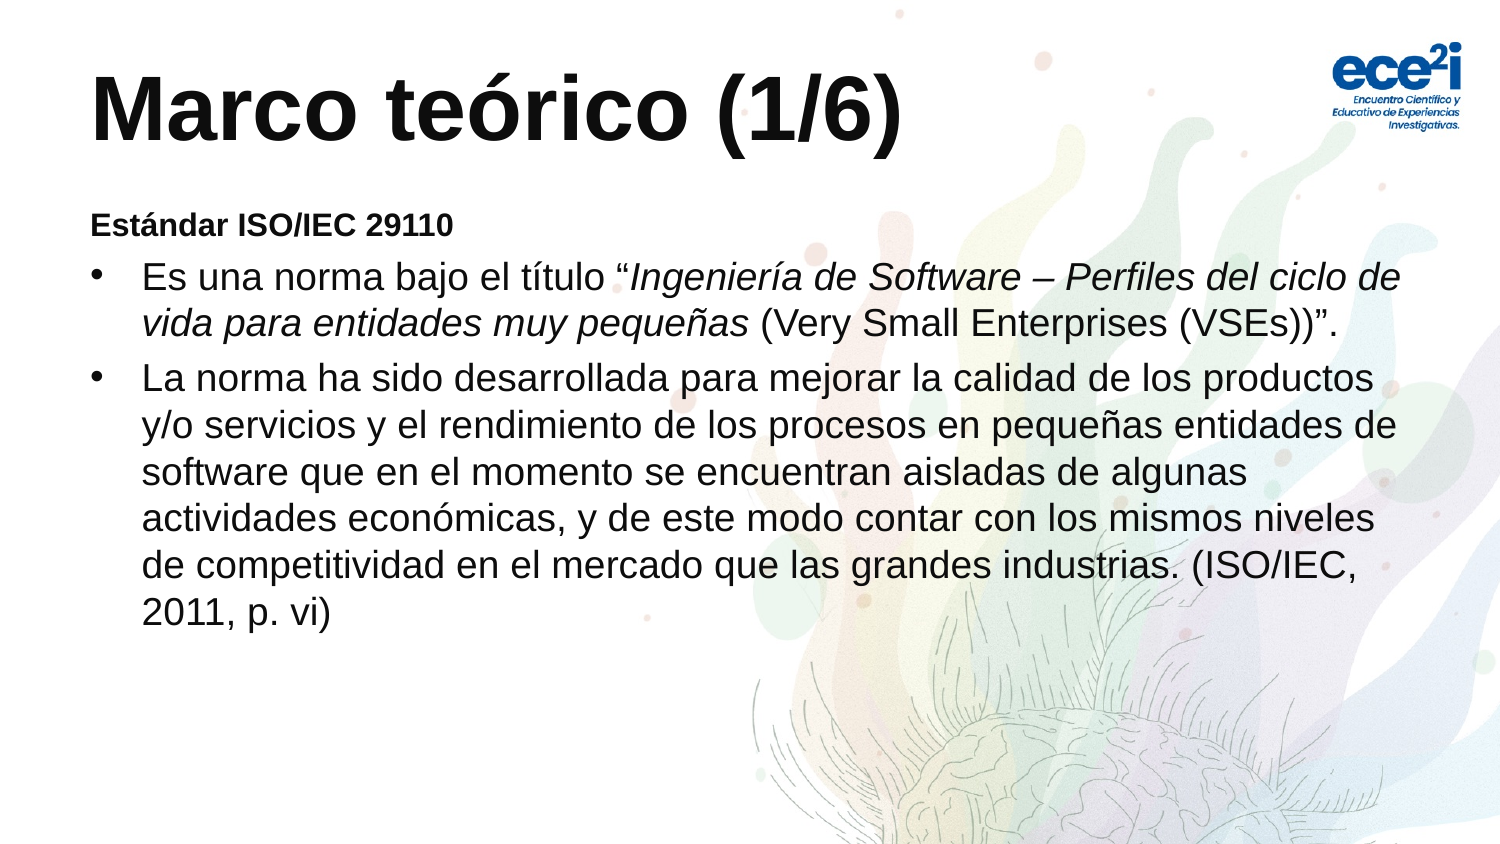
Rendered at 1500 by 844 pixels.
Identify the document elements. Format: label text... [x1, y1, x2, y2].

title Marco teórico (1/6) [75, 33, 1290, 175]
picture [0, 0, 1500, 844]
list Estándar ISO/IEC 29110 Es una norma bajo el título “Ingeniería de Software – Perfiles del ciclo de vida para entidades muy pequeñas (Very Small Enterprises (VSEs))”. La norma ha sido desarrollada para mejorar la calidad de los productos y/o servicios y el rendimiento de los procesos en pequeñas entidades de software que en el momento se encuentran aisladas de algunas actividades económicas, y de este modo contar con los mismos niveles de competitividad en el mercado que las grandes industrias. (ISO/IEC, 2011, p. vi) [75, 196, 1425, 693]
